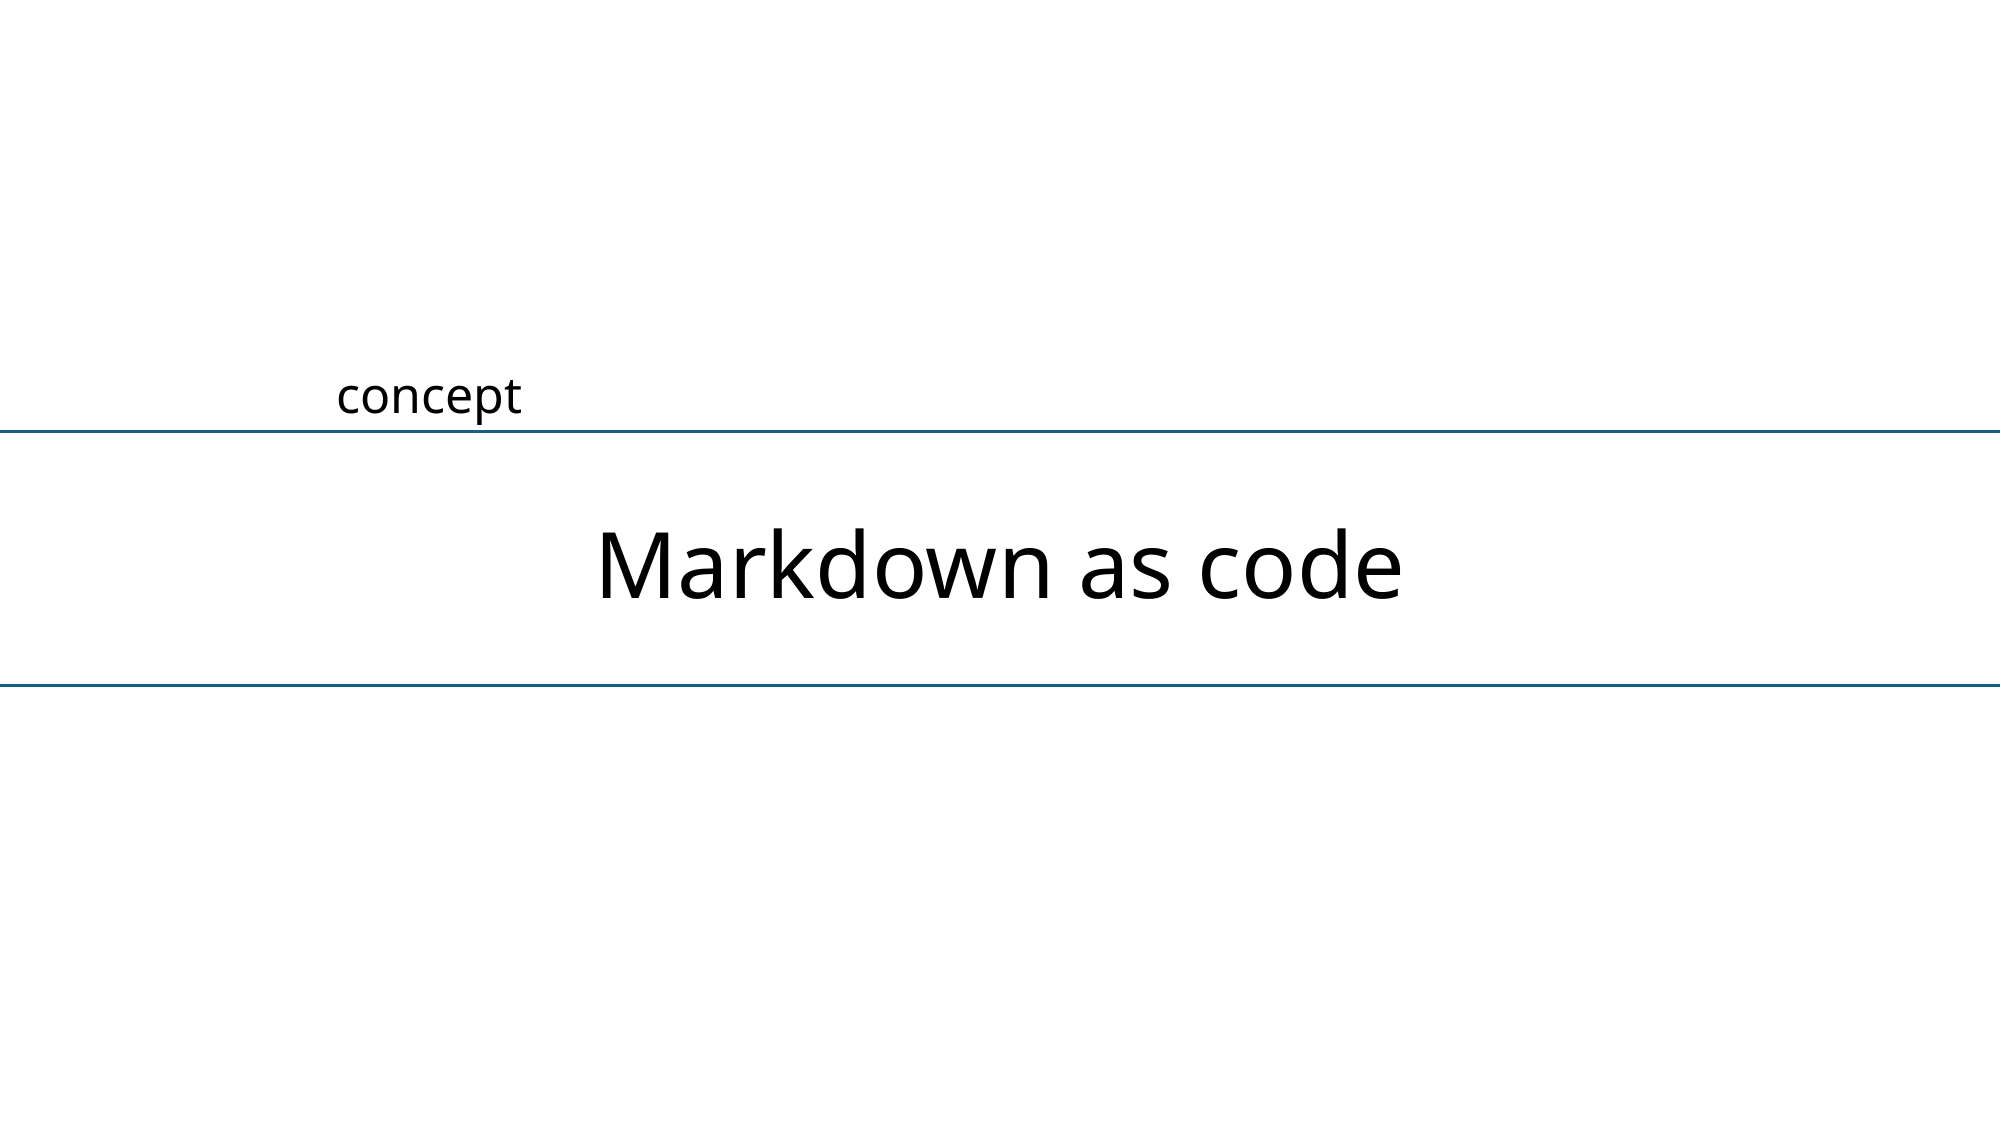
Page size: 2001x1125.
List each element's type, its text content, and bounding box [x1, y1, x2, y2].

text_box Markdown as code [579, 499, 1421, 624]
text_box concept [321, 355, 538, 430]
